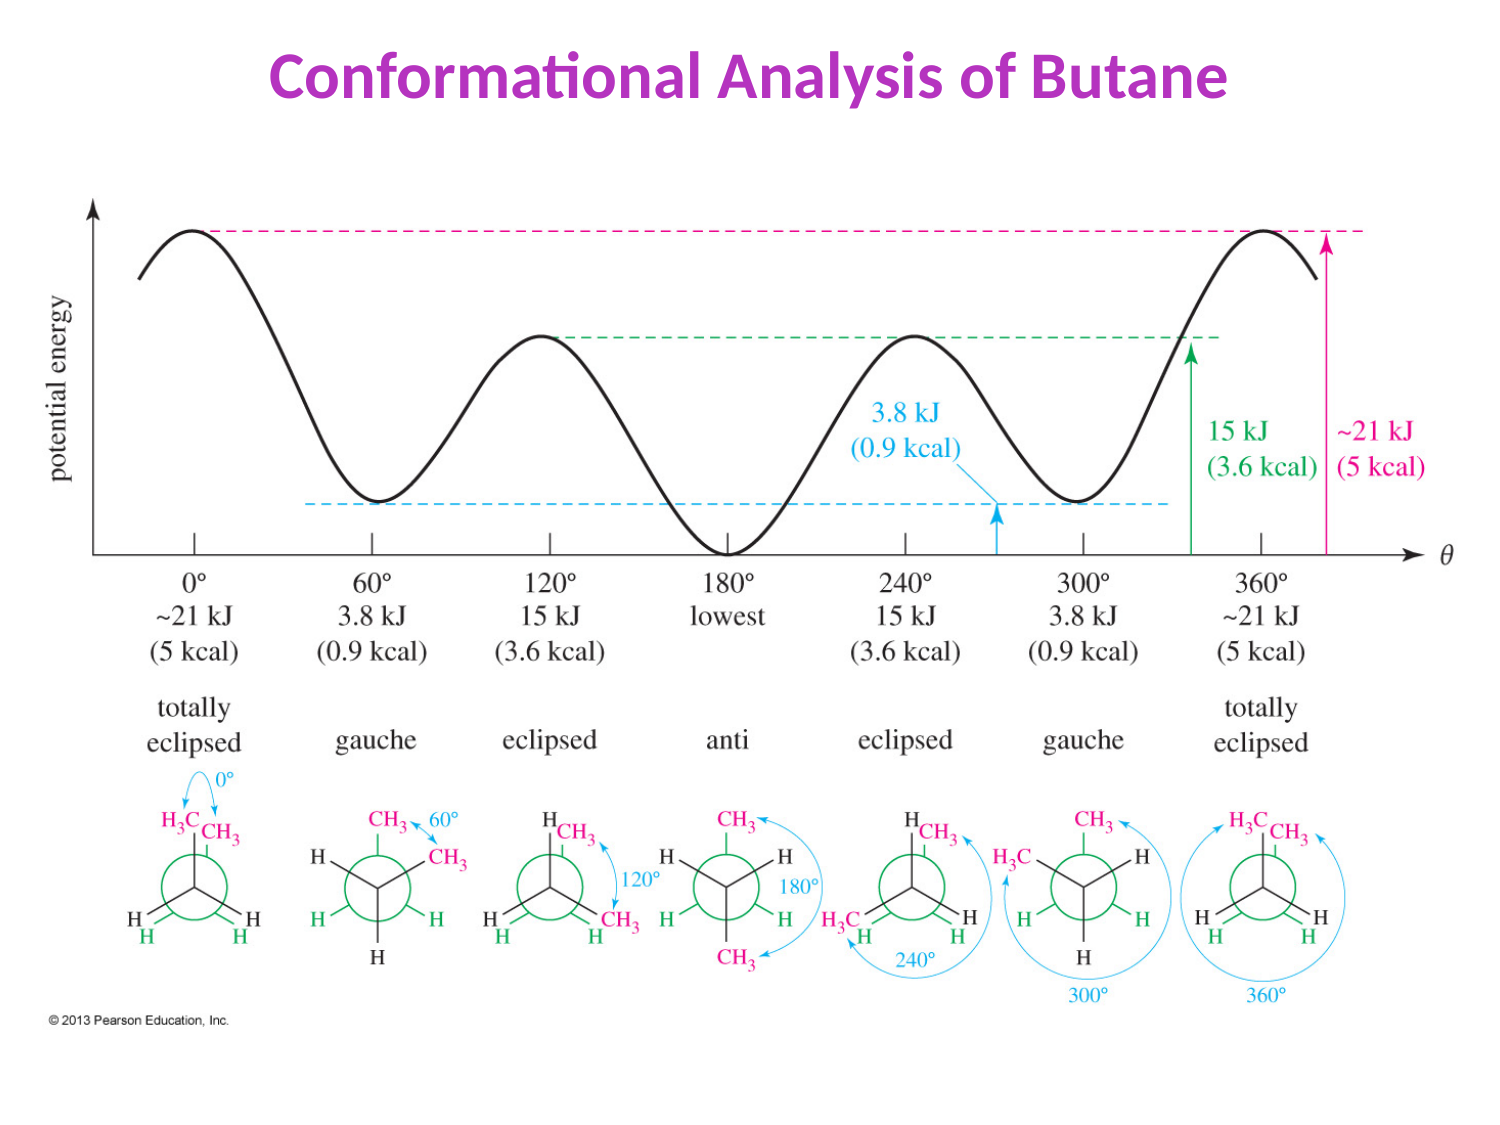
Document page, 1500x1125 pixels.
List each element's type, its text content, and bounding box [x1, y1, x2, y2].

text_box Conformational Analysis of Butane [21, 24, 1479, 120]
picture [34, 187, 1466, 1038]
